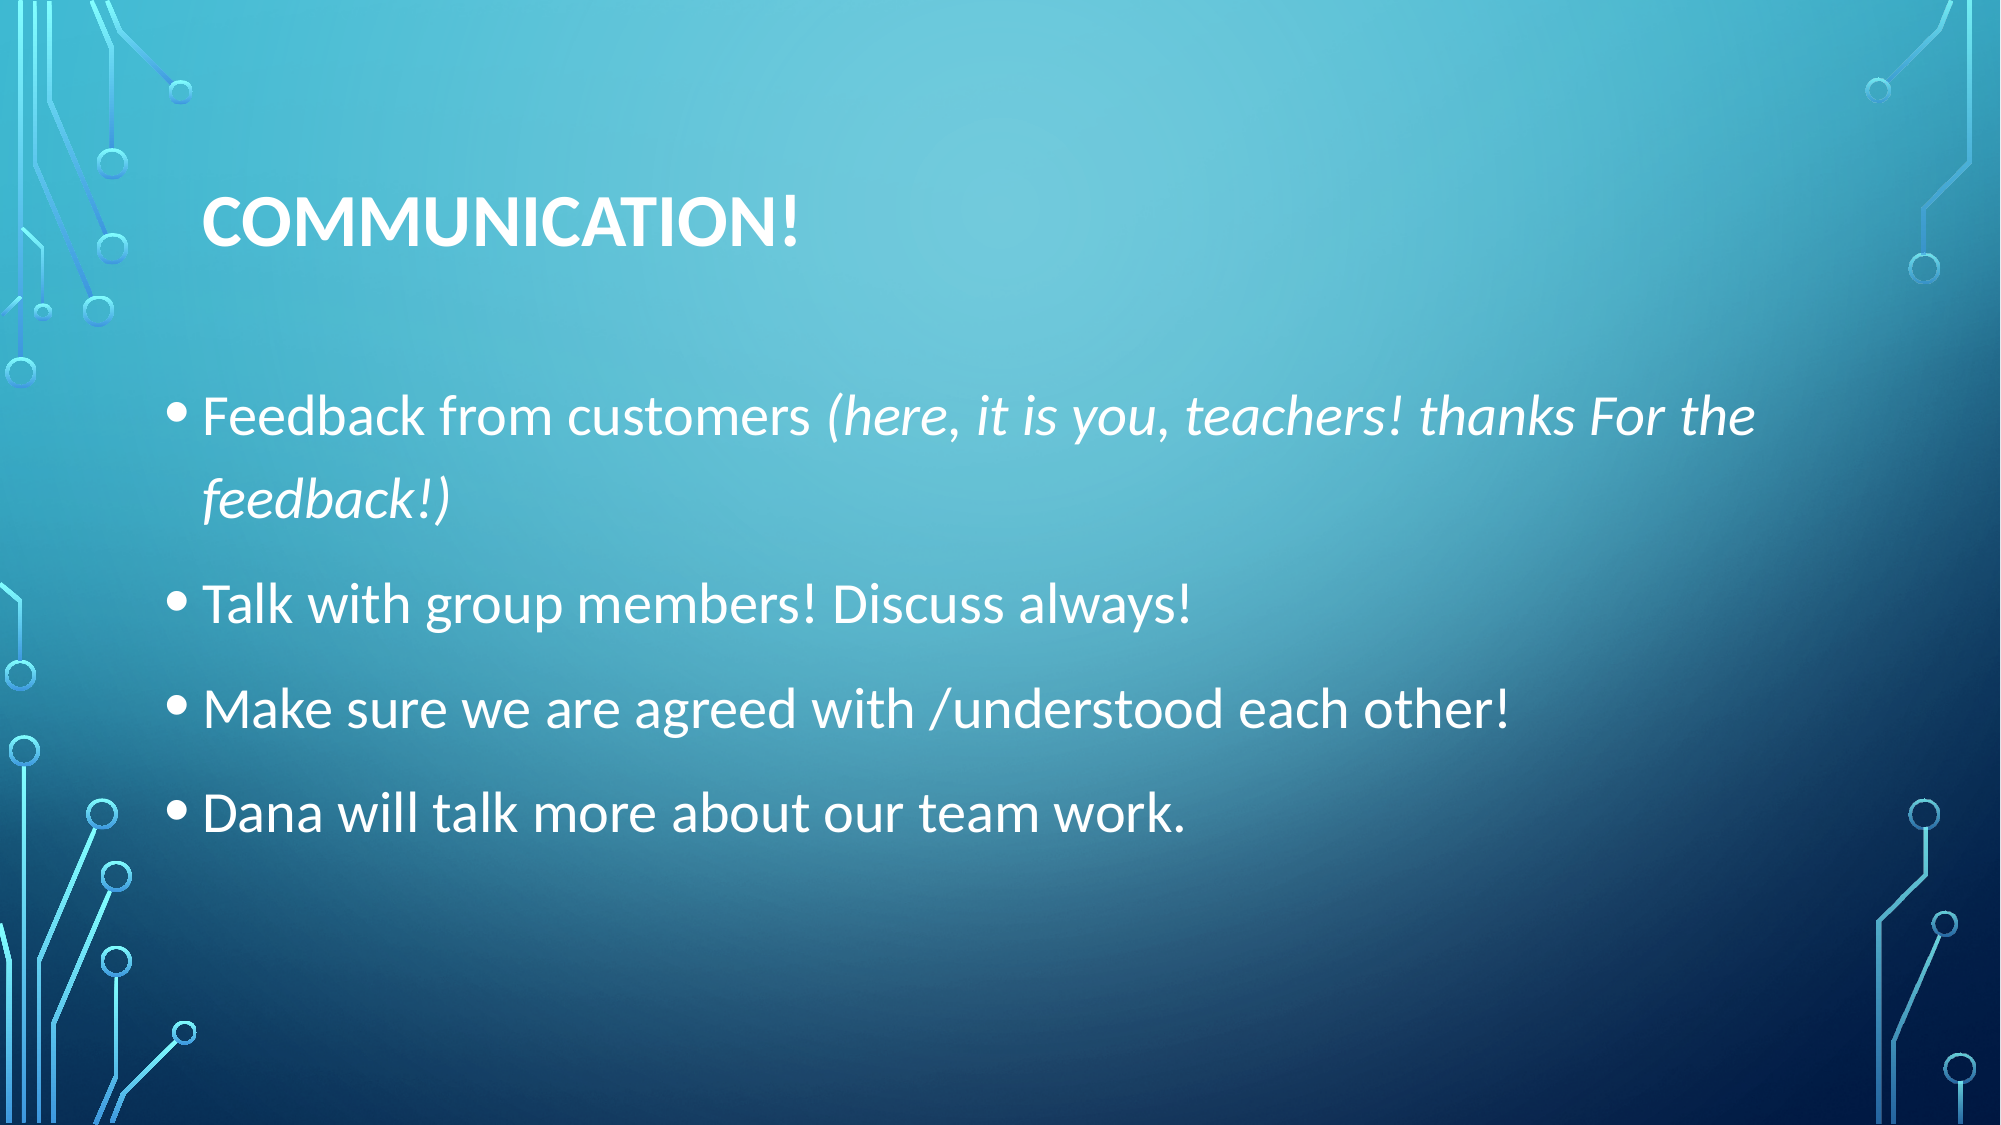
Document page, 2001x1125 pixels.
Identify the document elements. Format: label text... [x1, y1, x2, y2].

title Communication! [187, 101, 1813, 344]
list Feedback from customers (here, it is you, teachers! thanks For the feedback!) Talk with group members! Discuss always! Make sure we are agreed with /understood each other! Dana will talk more about our team work. [149, 355, 1850, 917]
